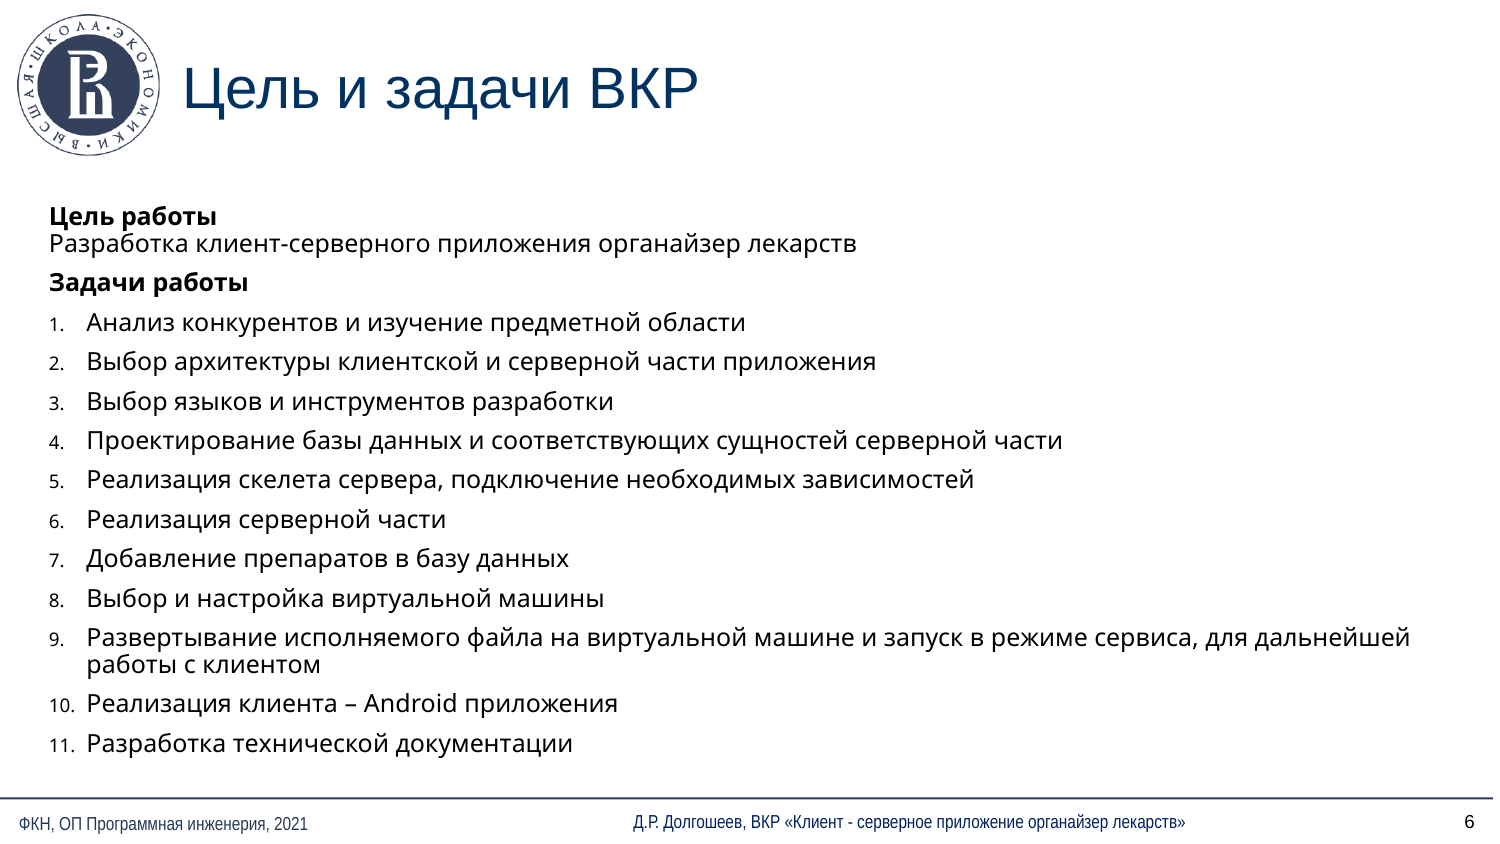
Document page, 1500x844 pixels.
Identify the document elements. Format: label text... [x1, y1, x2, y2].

title Цель и задачи ВКР [170, 7, 1500, 163]
slide_number 6 [1445, 797, 1494, 844]
footer Д.Р. Долгошеев, ВКР «Клиент - серверное приложение органайзер лекарств» [395, 799, 1424, 842]
list Цель работы Разработка клиент-серверного приложения органайзер лекарств Задачи работы Анализ конкурентов и изучение предметной области Выбор архитектуры клиентской и серверной части приложения Выбор языков и инструментов разработки Проектирование базы данных и соответствующих сущностей серверной части Реализация скелета сервера, подключение необходимых зависимостей Реализация серверной части Добавление препаратов в базу данных Выбор и настройка виртуальной машины Развертывание исполняемого файла на виртуальной машине и запуск в режиме сервиса, для дальнейшей работы с клиентом Реализация клиента – Android приложения Разработка технической документации [36, 191, 1467, 800]
picture [17, 14, 160, 156]
